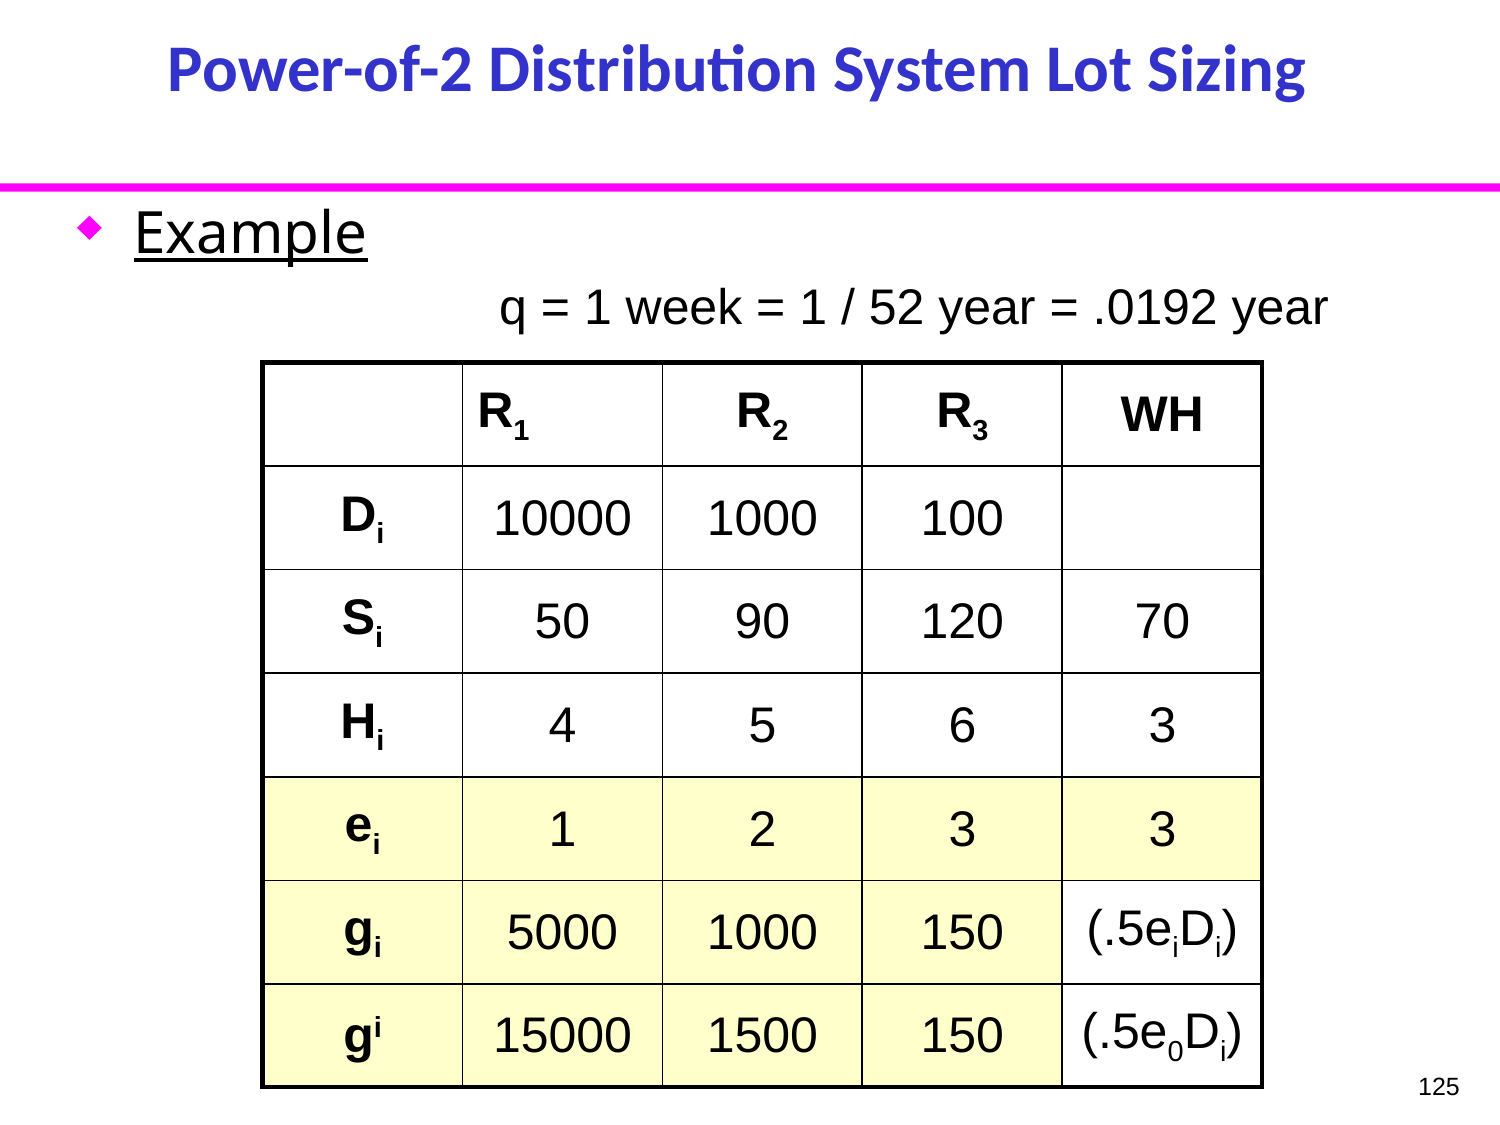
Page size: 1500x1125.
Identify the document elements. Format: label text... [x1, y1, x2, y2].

table_header R1 [463, 365, 662, 465]
table_cell gi [265, 985, 462, 1085]
table_header [265, 365, 462, 465]
table_cell Si [265, 570, 462, 672]
table_cell (.5eiDi) [1063, 881, 1260, 983]
table_cell Hi [265, 674, 462, 776]
table_cell 5 [663, 674, 861, 776]
table_cell Di [265, 467, 462, 569]
table_cell [1063, 467, 1260, 569]
table_cell 1500 [663, 985, 861, 1085]
table_cell 15000 [463, 985, 662, 1085]
table_cell 150 [863, 985, 1061, 1085]
table_cell 2 [663, 778, 861, 880]
table_cell ei [265, 778, 462, 880]
table_cell 50 [463, 570, 662, 672]
table_header R2 [663, 365, 861, 465]
table_cell 150 [863, 881, 1061, 983]
table_cell (.5e0Di) [1063, 985, 1260, 1085]
title Power-of-2 Distribution System Lot Sizing [99, 0, 1375, 113]
slide_number 125 [1162, 1062, 1475, 1125]
table_cell 100 [863, 467, 1061, 569]
table_cell 10000 [463, 467, 662, 569]
table_header WH [1063, 365, 1260, 465]
table_cell 4 [463, 674, 662, 776]
table_cell 6 [863, 674, 1061, 776]
table_cell 3 [1063, 674, 1260, 776]
table_cell 70 [1063, 570, 1260, 672]
table_cell 5000 [463, 881, 662, 983]
table_cell 3 [863, 778, 1061, 880]
table_cell 90 [663, 570, 861, 672]
list Example q = 1 week = 1 / 52 year = .0192 year [62, 187, 1425, 388]
table_header R3 [863, 365, 1061, 465]
table_cell 1 [463, 778, 662, 880]
table_cell gi [265, 881, 462, 983]
table_cell 1000 [663, 881, 861, 983]
table_cell 120 [863, 570, 1061, 672]
table_cell 1000 [663, 467, 861, 569]
table_cell 3 [1063, 778, 1260, 880]
